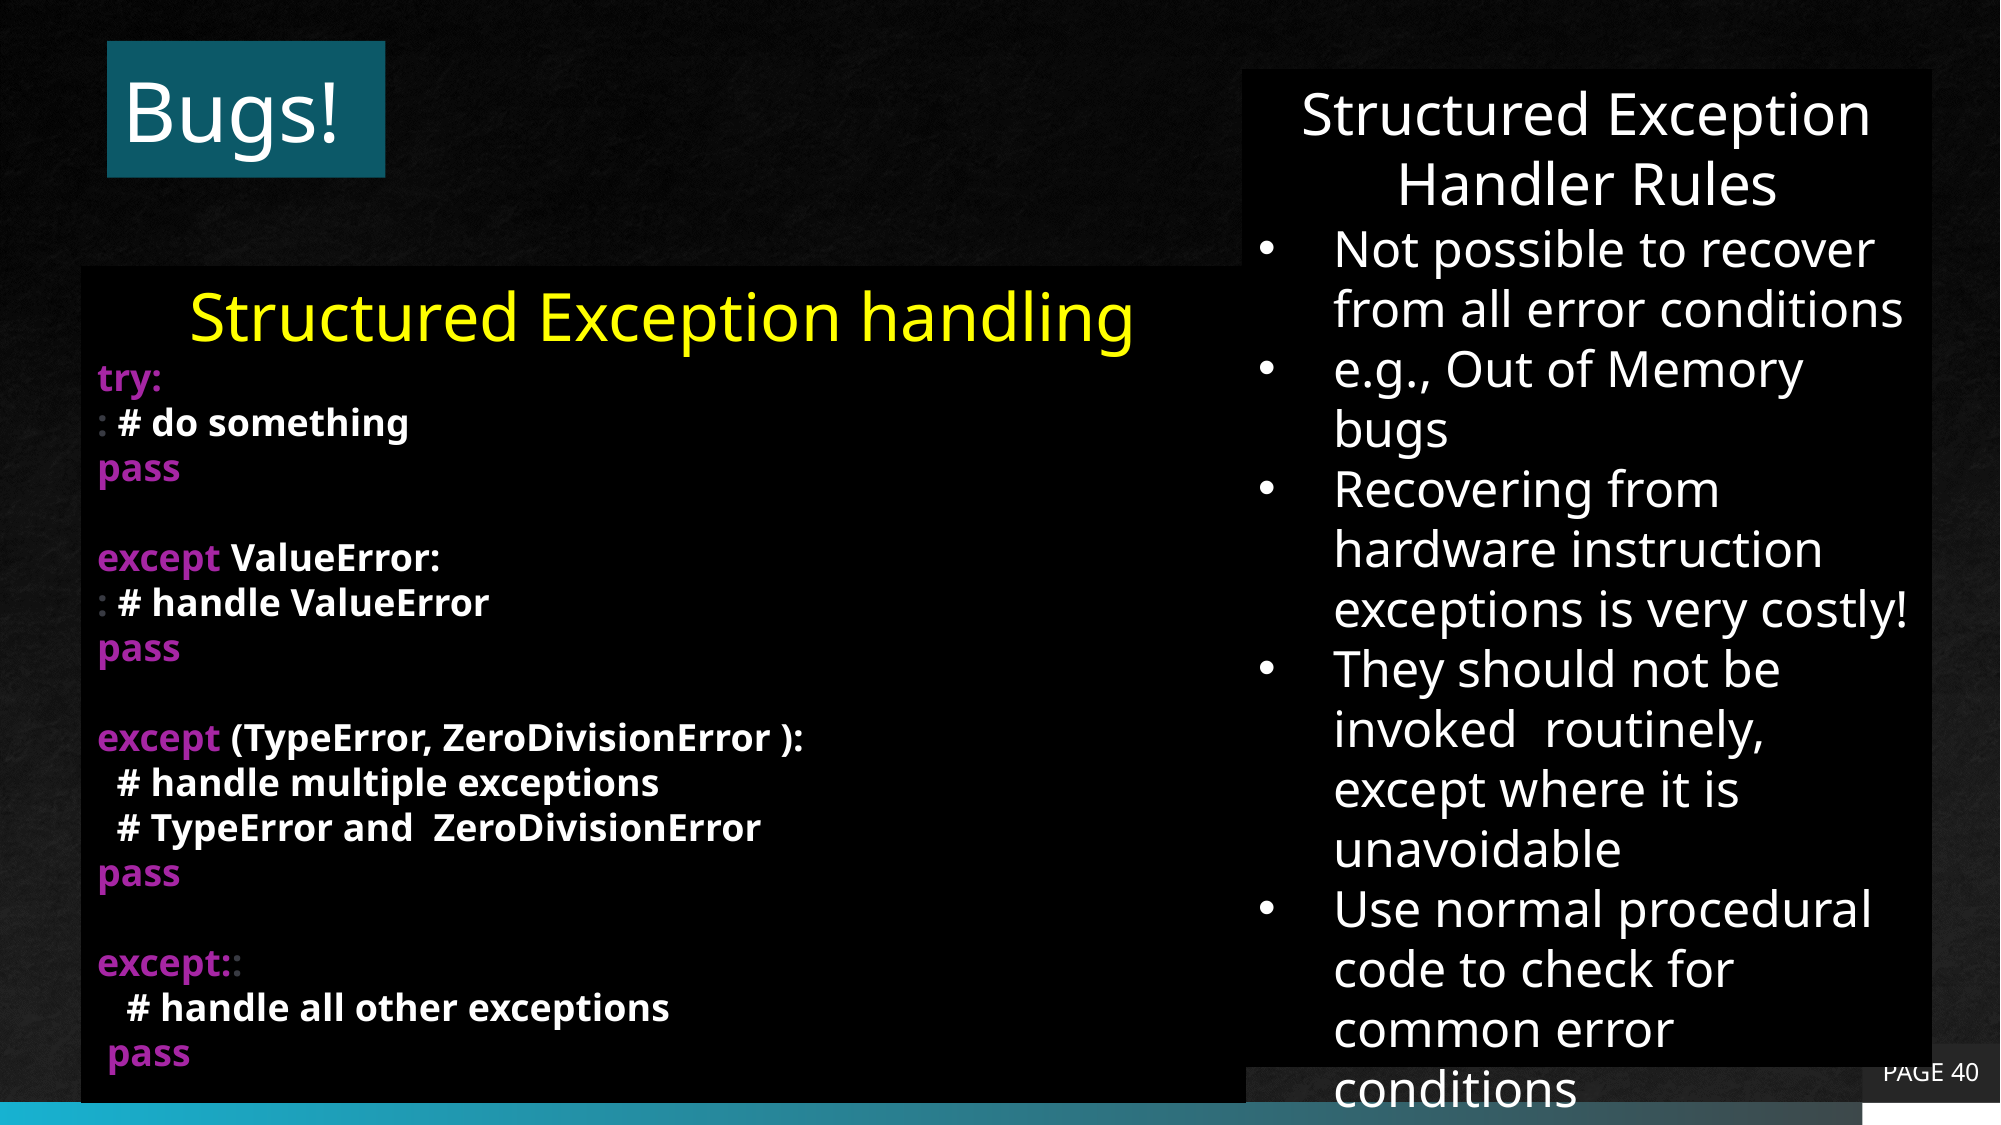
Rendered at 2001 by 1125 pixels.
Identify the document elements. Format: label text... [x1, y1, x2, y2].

picture [1246, 1067, 1862, 1103]
slide_number PAGE 40 [1862, 1043, 2000, 1103]
title Bugs! [107, 40, 386, 178]
picture [0, 0, 2000, 1103]
text_box Structured Exception handling try: : # do something pass except ValueError: : # handle ValueError pass except (TypeError, ZeroDivisionError ): # handle multiple exceptions # TypeError and ZeroDivisionError pass except:: # handle all other exceptions pass [81, 266, 1246, 1103]
text_box Structured Exception Handler Rules Not possible to recover from all error conditions e.g., Out of Memory bugs Recovering from hardware instruction exceptions is very costly! They should not be invoked routinely, except where it is unavoidable Use normal procedural code to check for common error conditions [1242, 69, 1932, 1067]
